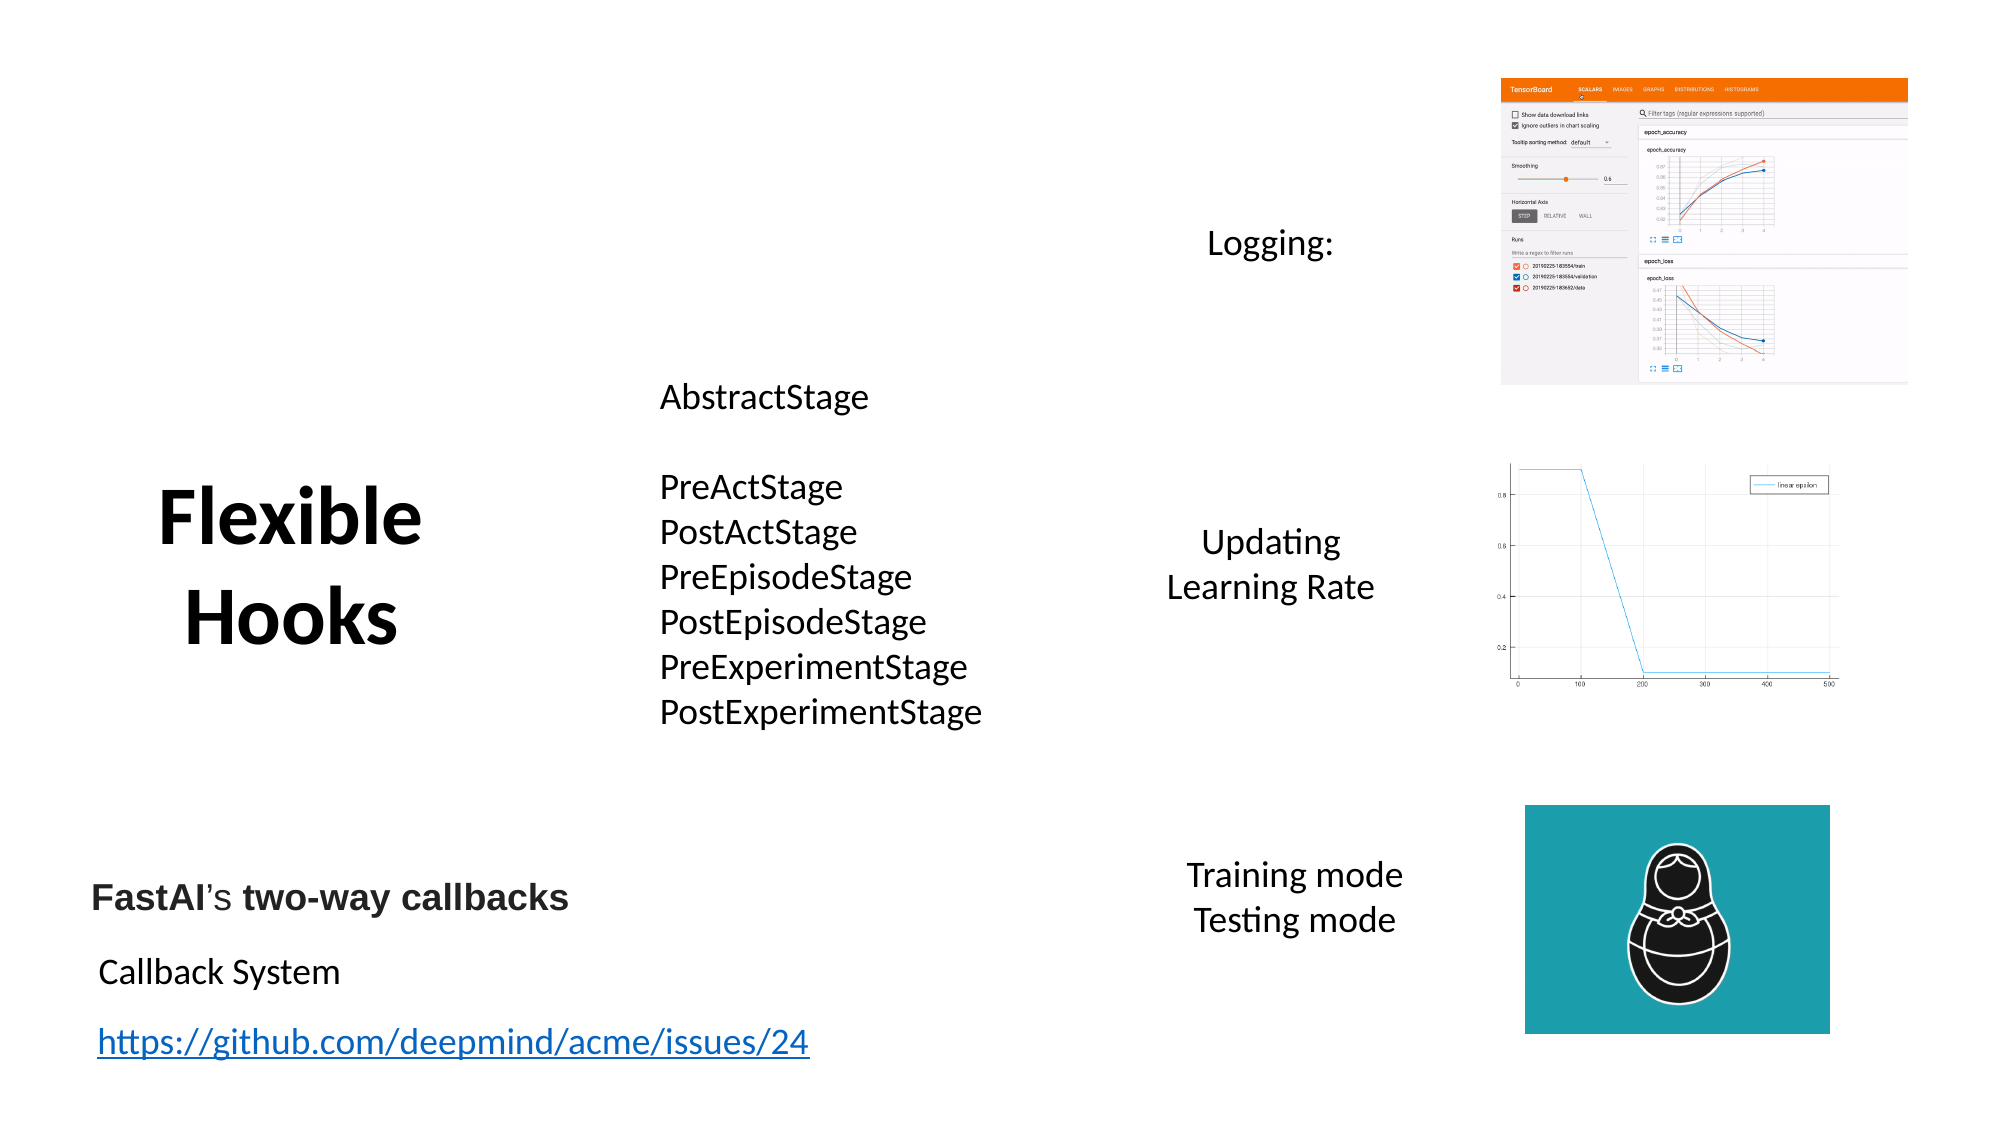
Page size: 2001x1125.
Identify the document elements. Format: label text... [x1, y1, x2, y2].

text_box Updating Learning Rate [1151, 509, 1391, 615]
text_box Flexible Hooks [142, 453, 441, 669]
text_box FastAI’s two-way callbacks [76, 865, 591, 926]
text_box https://github.com/deepmind/acme/issues/24 [82, 1009, 1223, 1070]
picture [1501, 78, 1908, 385]
text_box AbstractStage PreActStage PostActStage PreEpisodeStage PostEpisodeStage PreExperimentStage PostExperimentStage [644, 364, 998, 740]
text_box Training mode Testing mode [1171, 842, 1419, 948]
text_box Callback System [83, 940, 357, 1000]
text_box Logging: [1192, 210, 1350, 271]
picture [1525, 805, 1830, 1034]
picture [1487, 456, 1846, 695]
